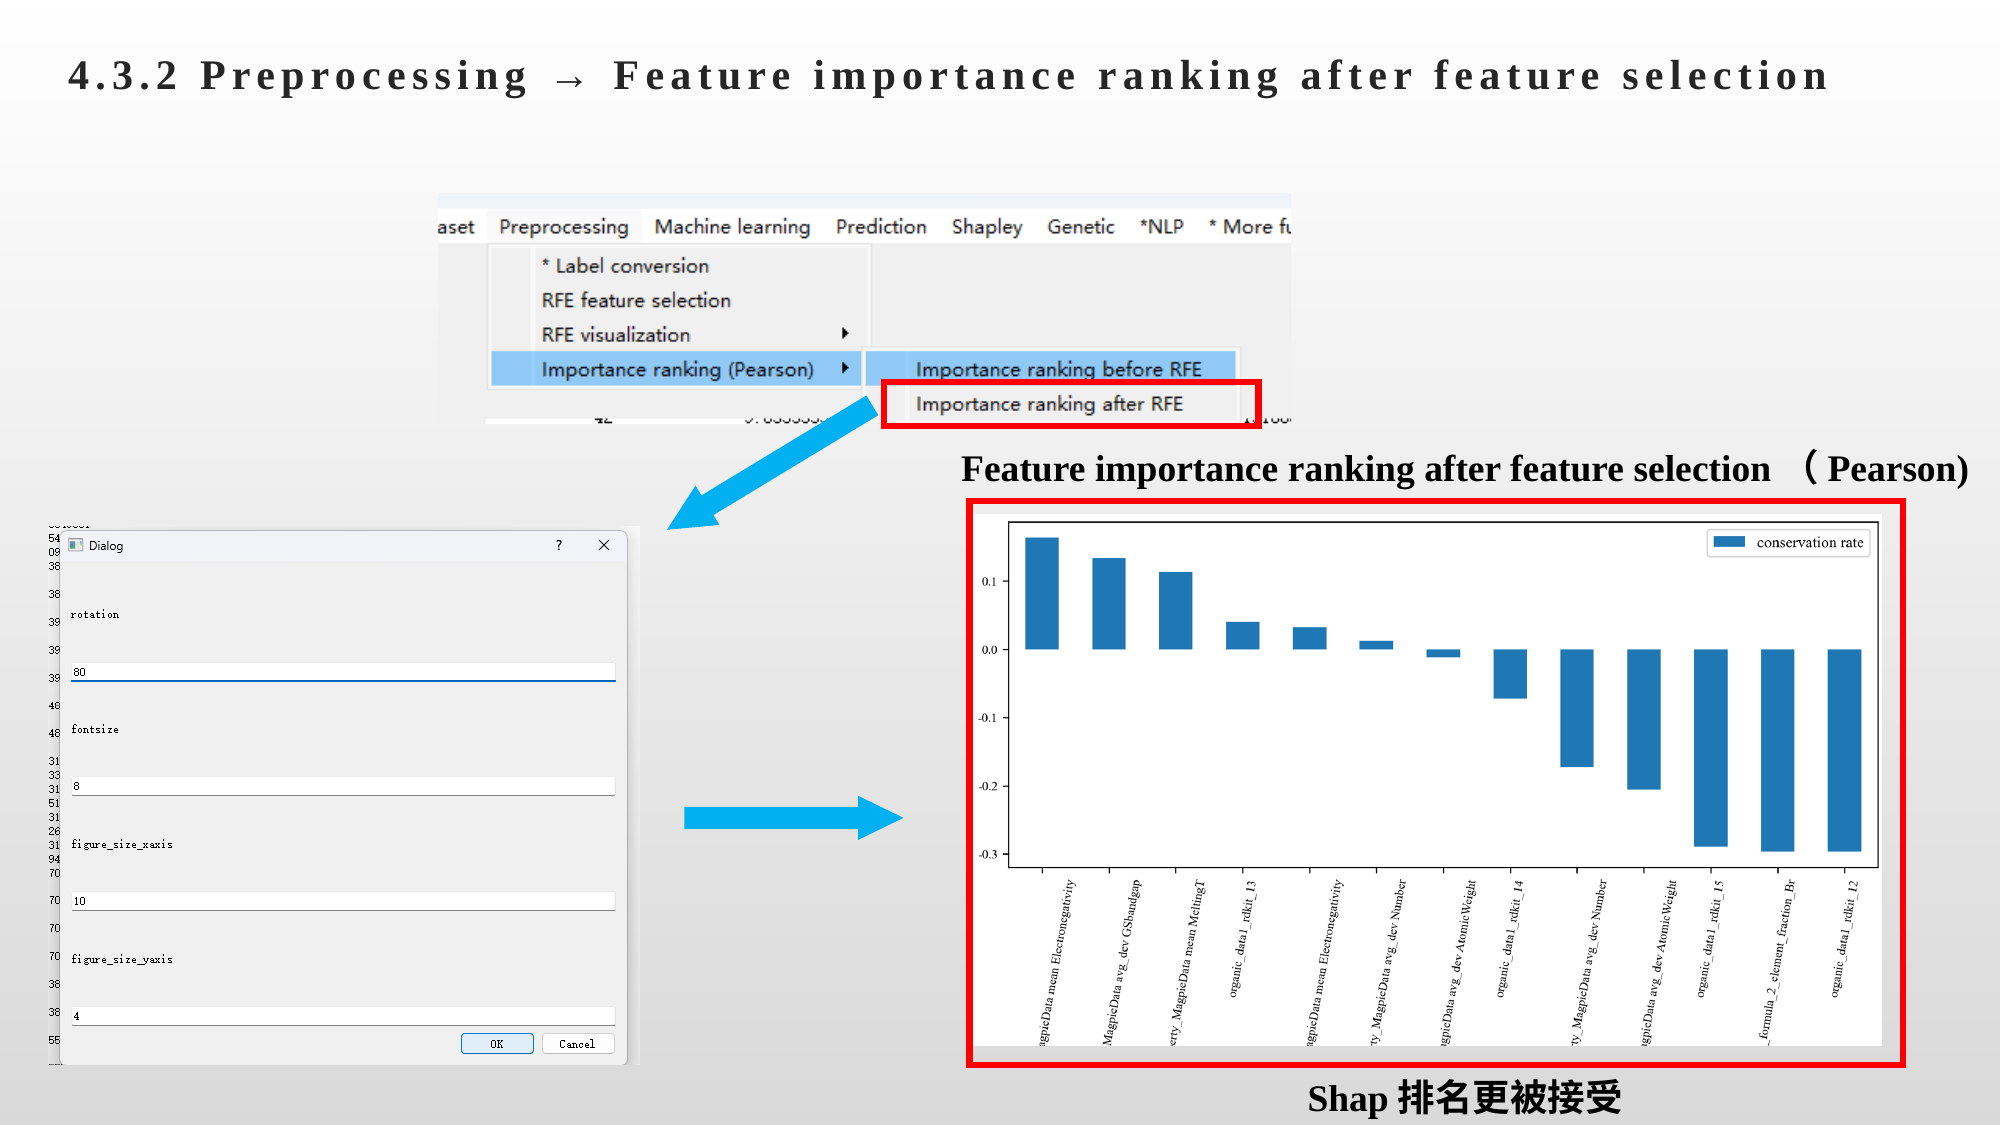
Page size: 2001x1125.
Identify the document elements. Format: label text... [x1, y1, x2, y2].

text_box Feature importance ranking after feature selection（Pearson) [946, 437, 1984, 497]
text_box Shap排名更被接受 [1292, 1066, 1638, 1125]
text_box [683, 794, 906, 842]
text_box [969, 500, 1904, 1066]
picture [969, 514, 1882, 1046]
picture [48, 526, 640, 1065]
picture [437, 193, 1292, 424]
title 4.3.2 Preprocessing → Feature importance ranking after feature selection [48, 15, 1848, 131]
text_box [664, 424, 866, 532]
